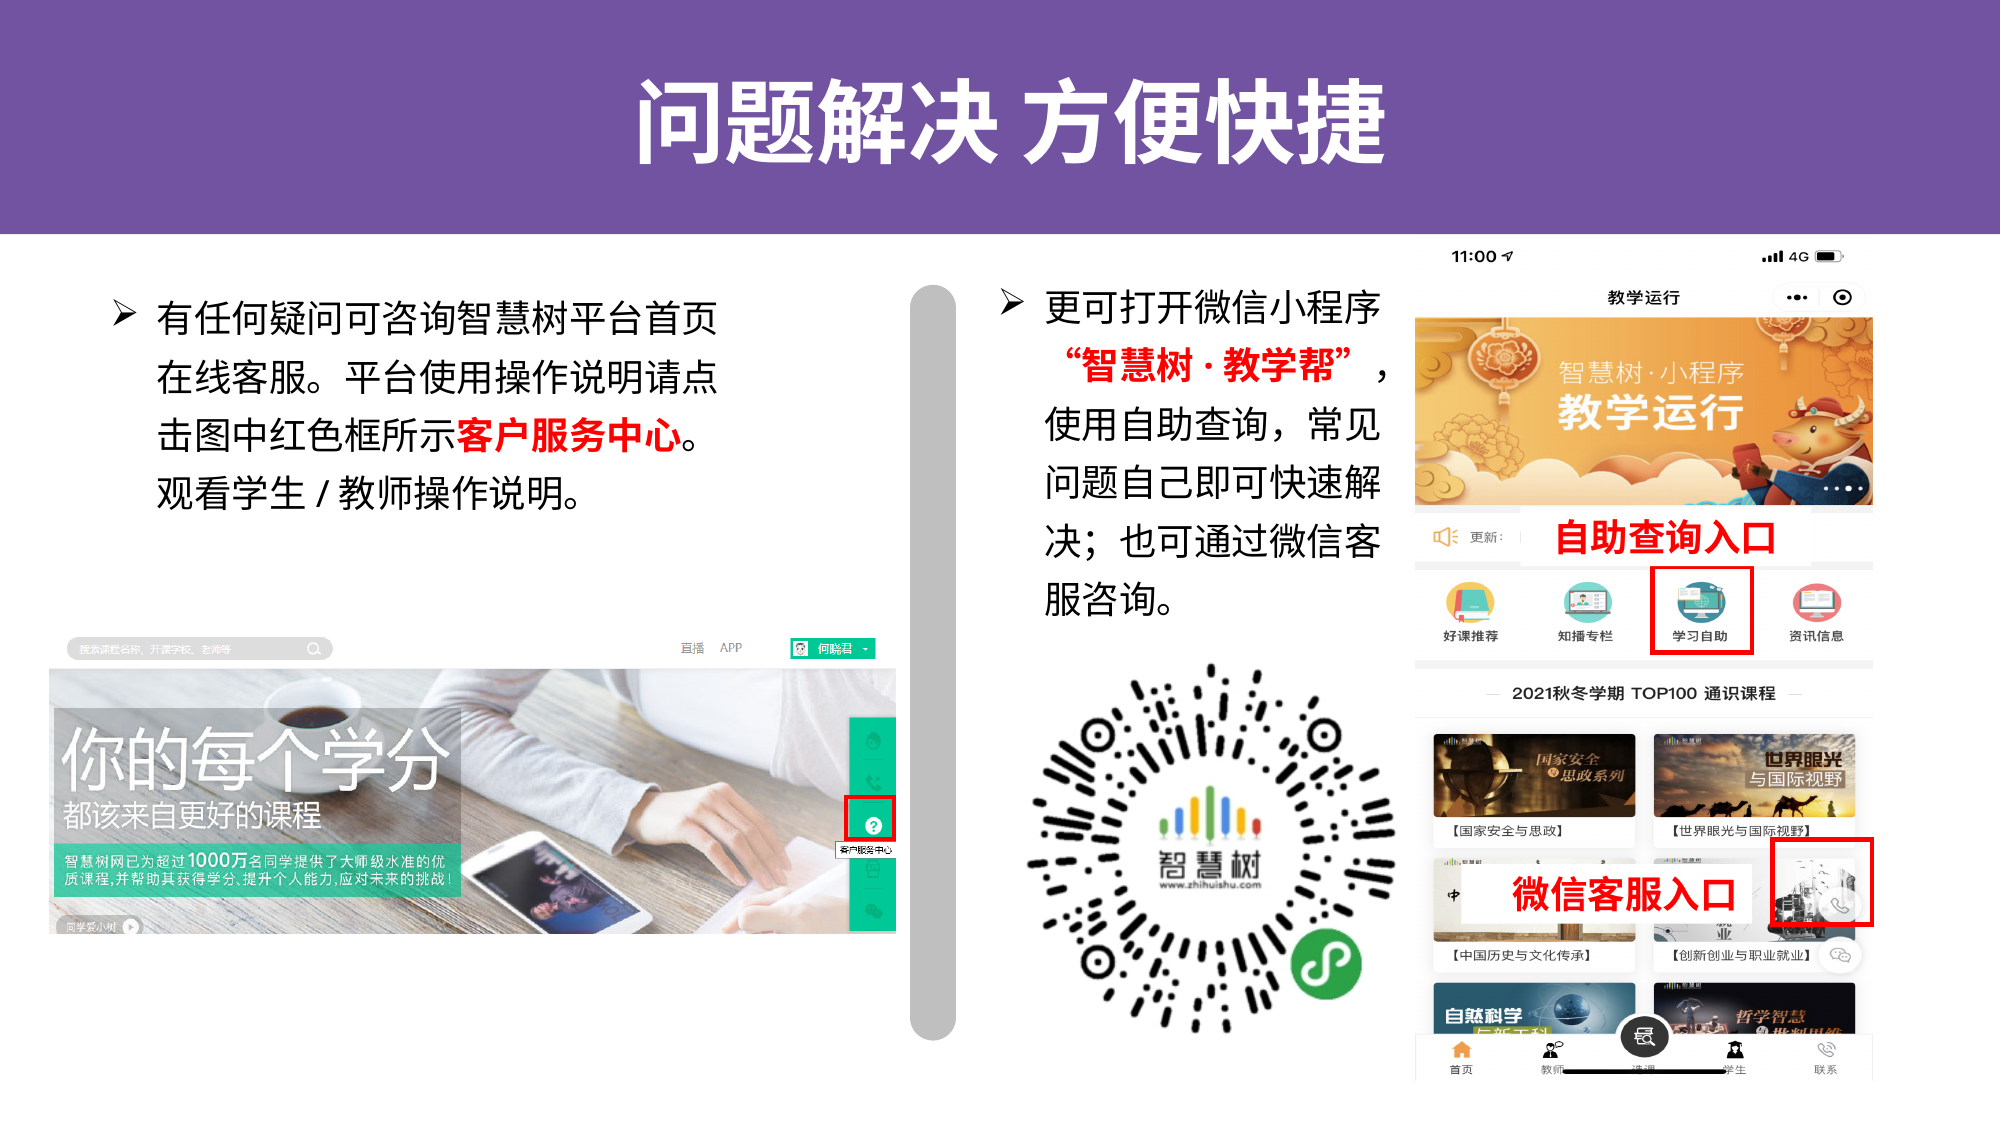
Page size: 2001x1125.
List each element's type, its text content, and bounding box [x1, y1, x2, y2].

text_box 问题解决 方便快捷 [500, 57, 1521, 183]
picture [1019, 656, 1403, 1041]
text_box 更可打开微信小程序“智慧树·教学帮”，使用自助查询，常见问题自己即可快速解决；也可通过微信客服咨询。 [982, 263, 1415, 629]
picture [1415, 234, 1873, 1081]
picture [49, 637, 896, 934]
text_box 有任何疑问可咨询智慧树平台首页在线客服。平台使用操作说明请点击图中红色框所示客户服务中心。观看学生/教师操作说明。 [95, 274, 766, 627]
text_box [0, 0, 2000, 235]
